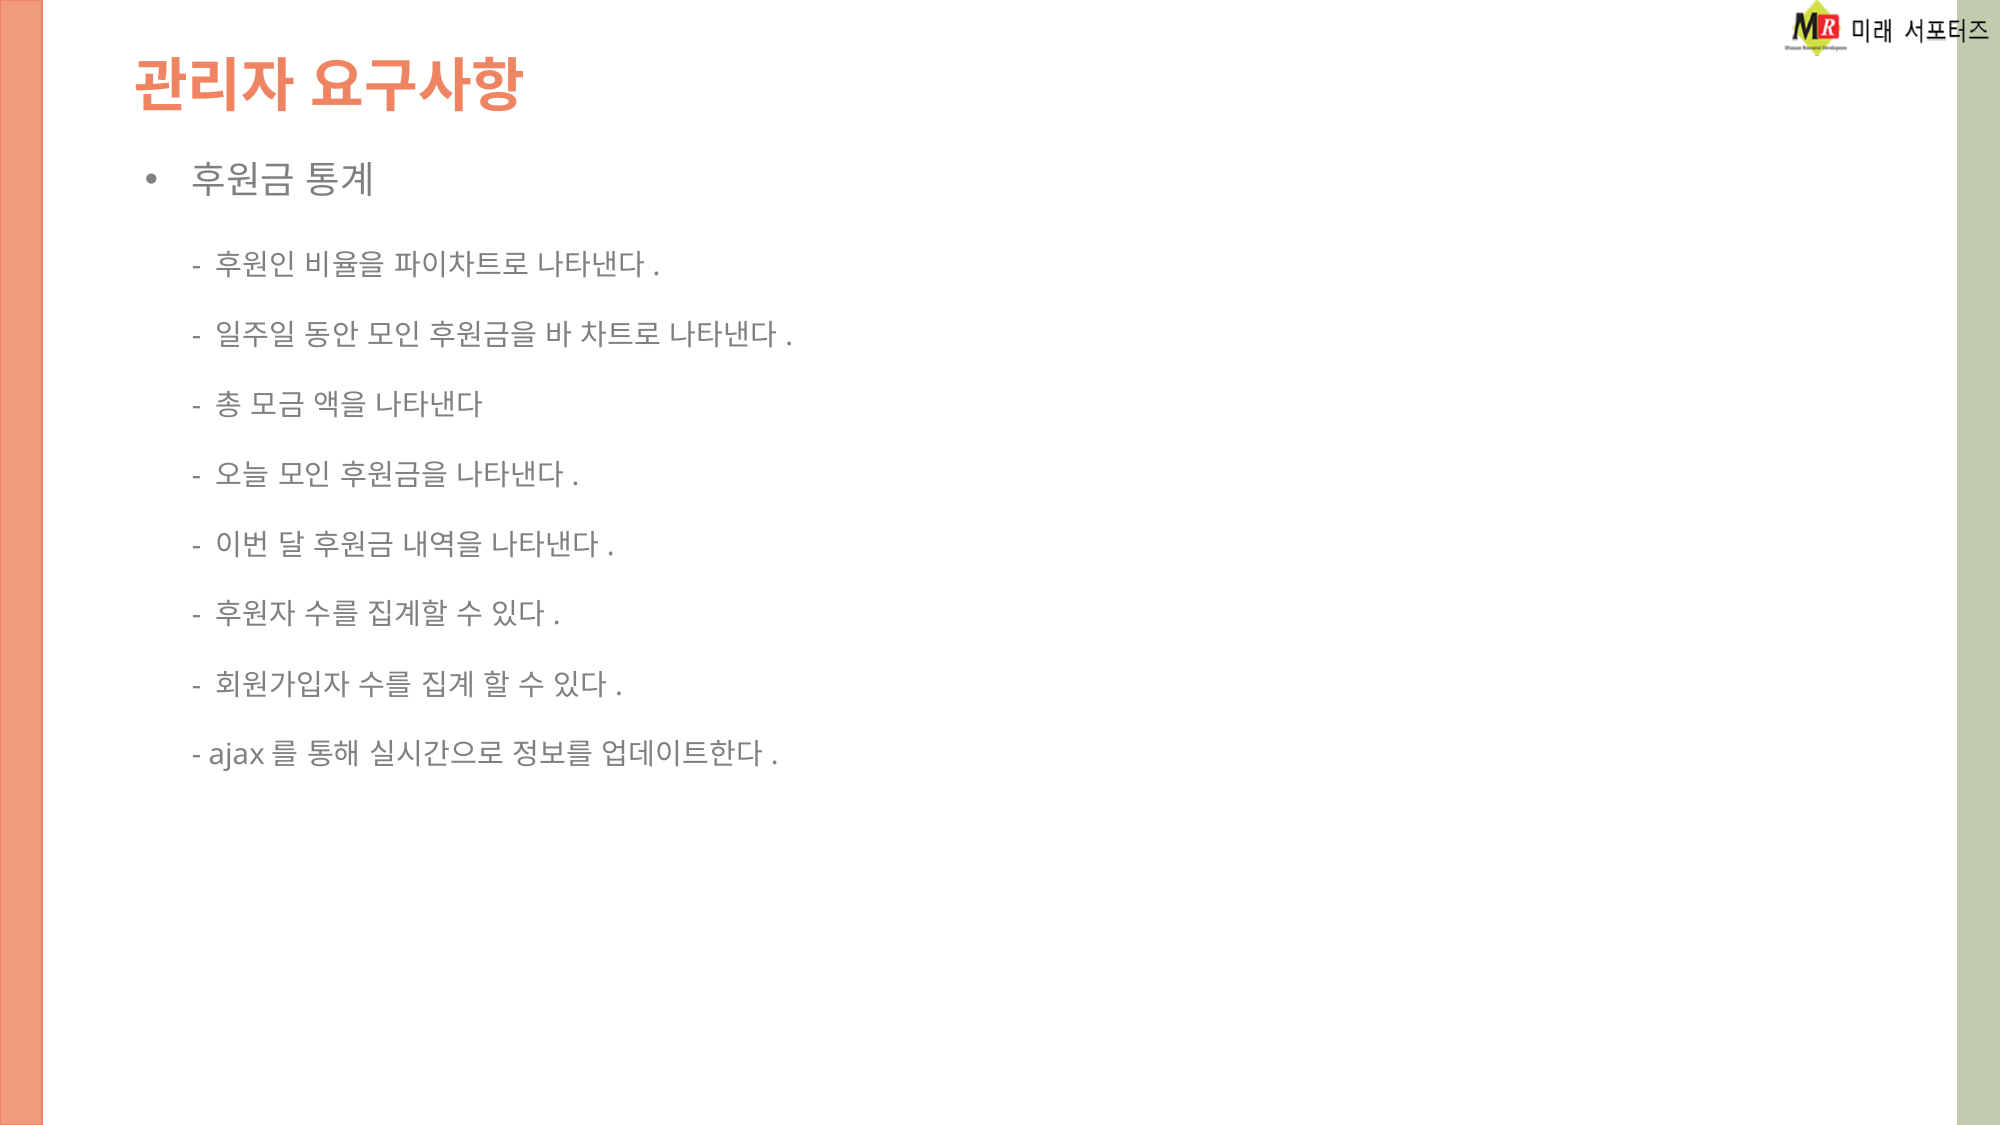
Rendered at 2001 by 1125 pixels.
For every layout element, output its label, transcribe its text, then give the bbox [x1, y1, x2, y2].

text_box [202, 264, 280, 422]
text_box 후원금 통계 - 후원인 비율을 파이차트로 나타낸다. - 일주일 동안 모인 후원금을 바 차트로 나타낸다. - 총 모금 액을 나타낸다 - 오늘 모인 후원금을 나타낸다. - 이번 달 후원금 내역을 나타낸다. - 후원자 수를 집계할 수 있다. - 회원가입자 수를 집계 할 수 있다. - ajax를 통해 실시간으로 정보를 업데이트한다. [130, 148, 902, 883]
text_box [1957, 72, 2000, 1125]
text_box [0, 0, 43, 1125]
text_box 관리자 요구사항 [119, 40, 540, 126]
picture [1719, 0, 2000, 72]
